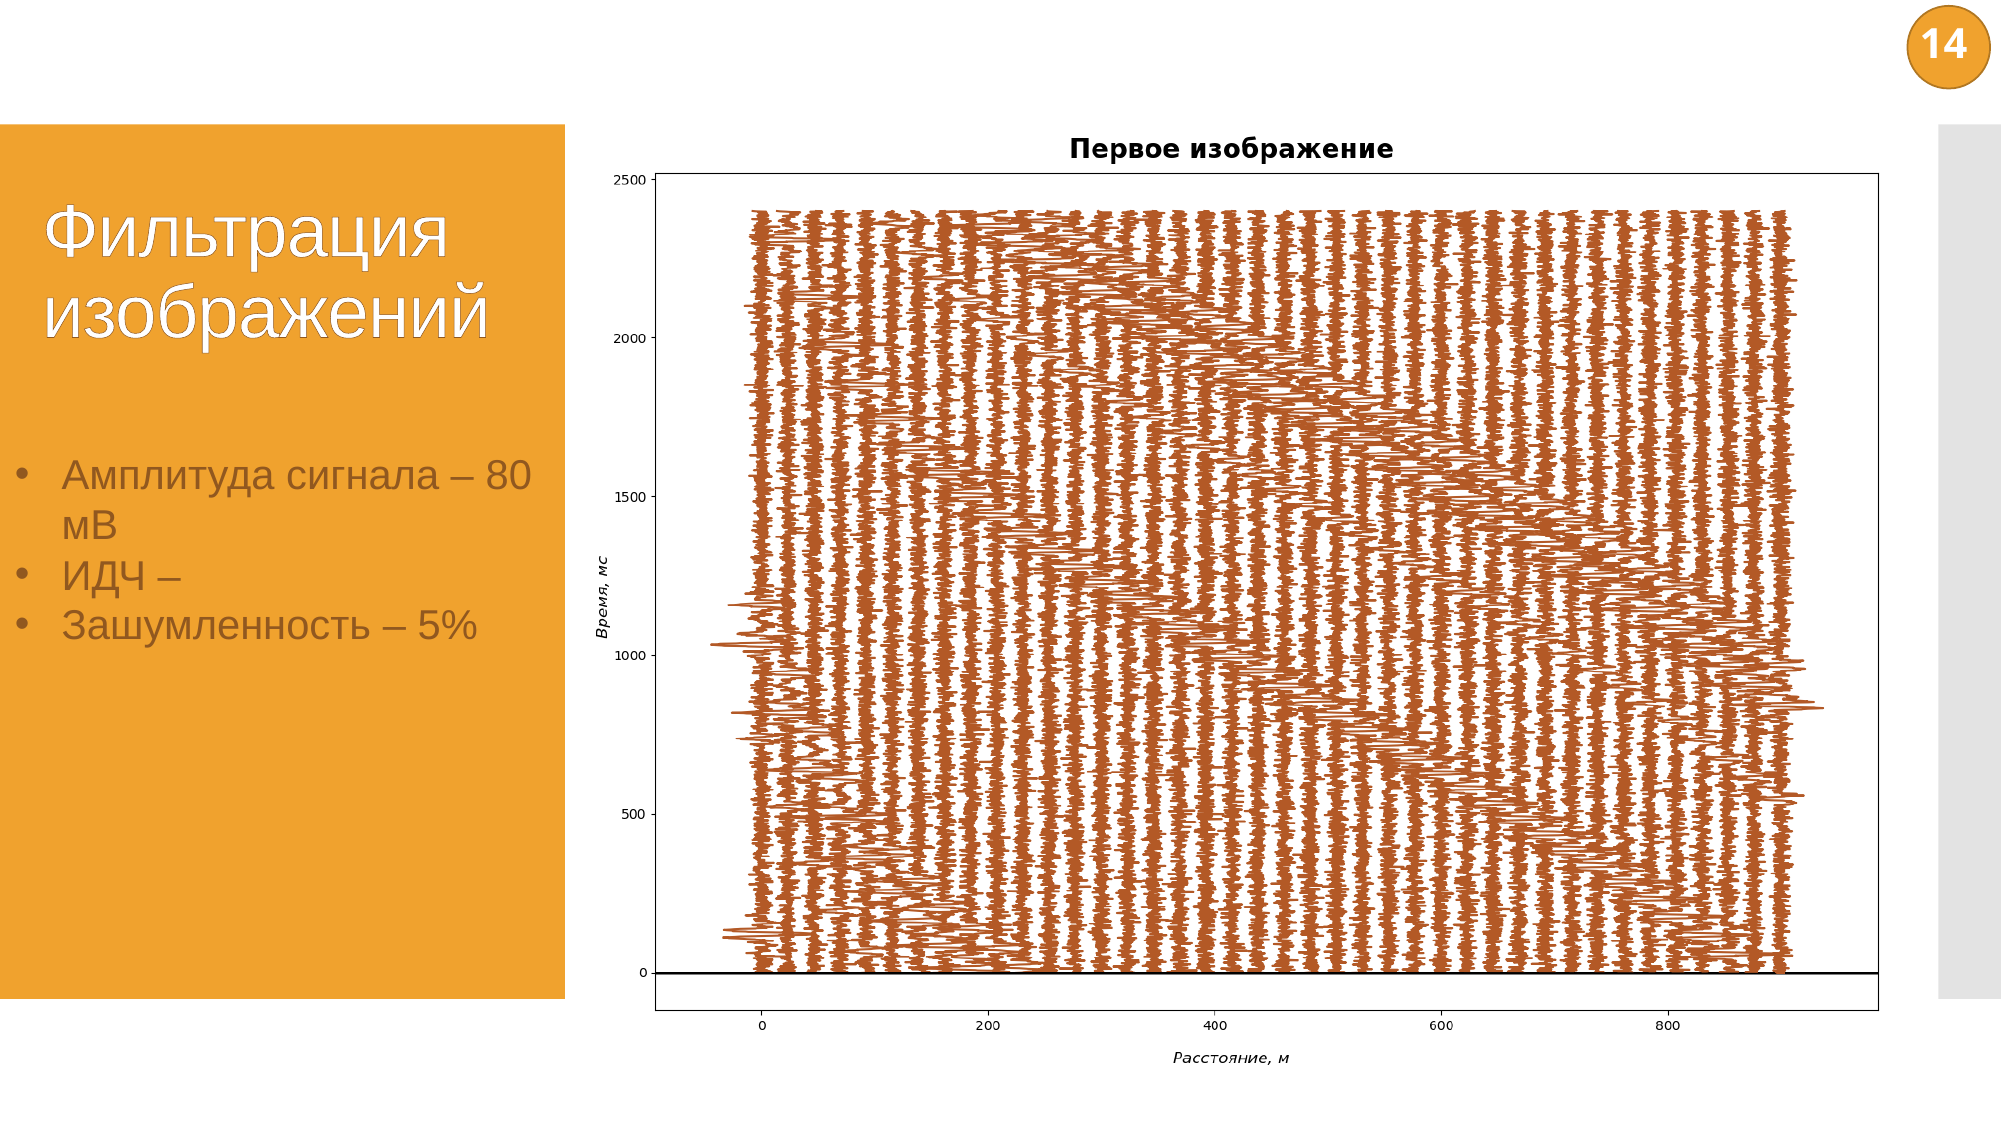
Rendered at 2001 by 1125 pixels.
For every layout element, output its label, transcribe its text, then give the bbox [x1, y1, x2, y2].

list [570, 117, 1892, 1076]
slide_number 14 [1731, 15, 1983, 76]
title Фильтрация изображений [26, 184, 540, 940]
